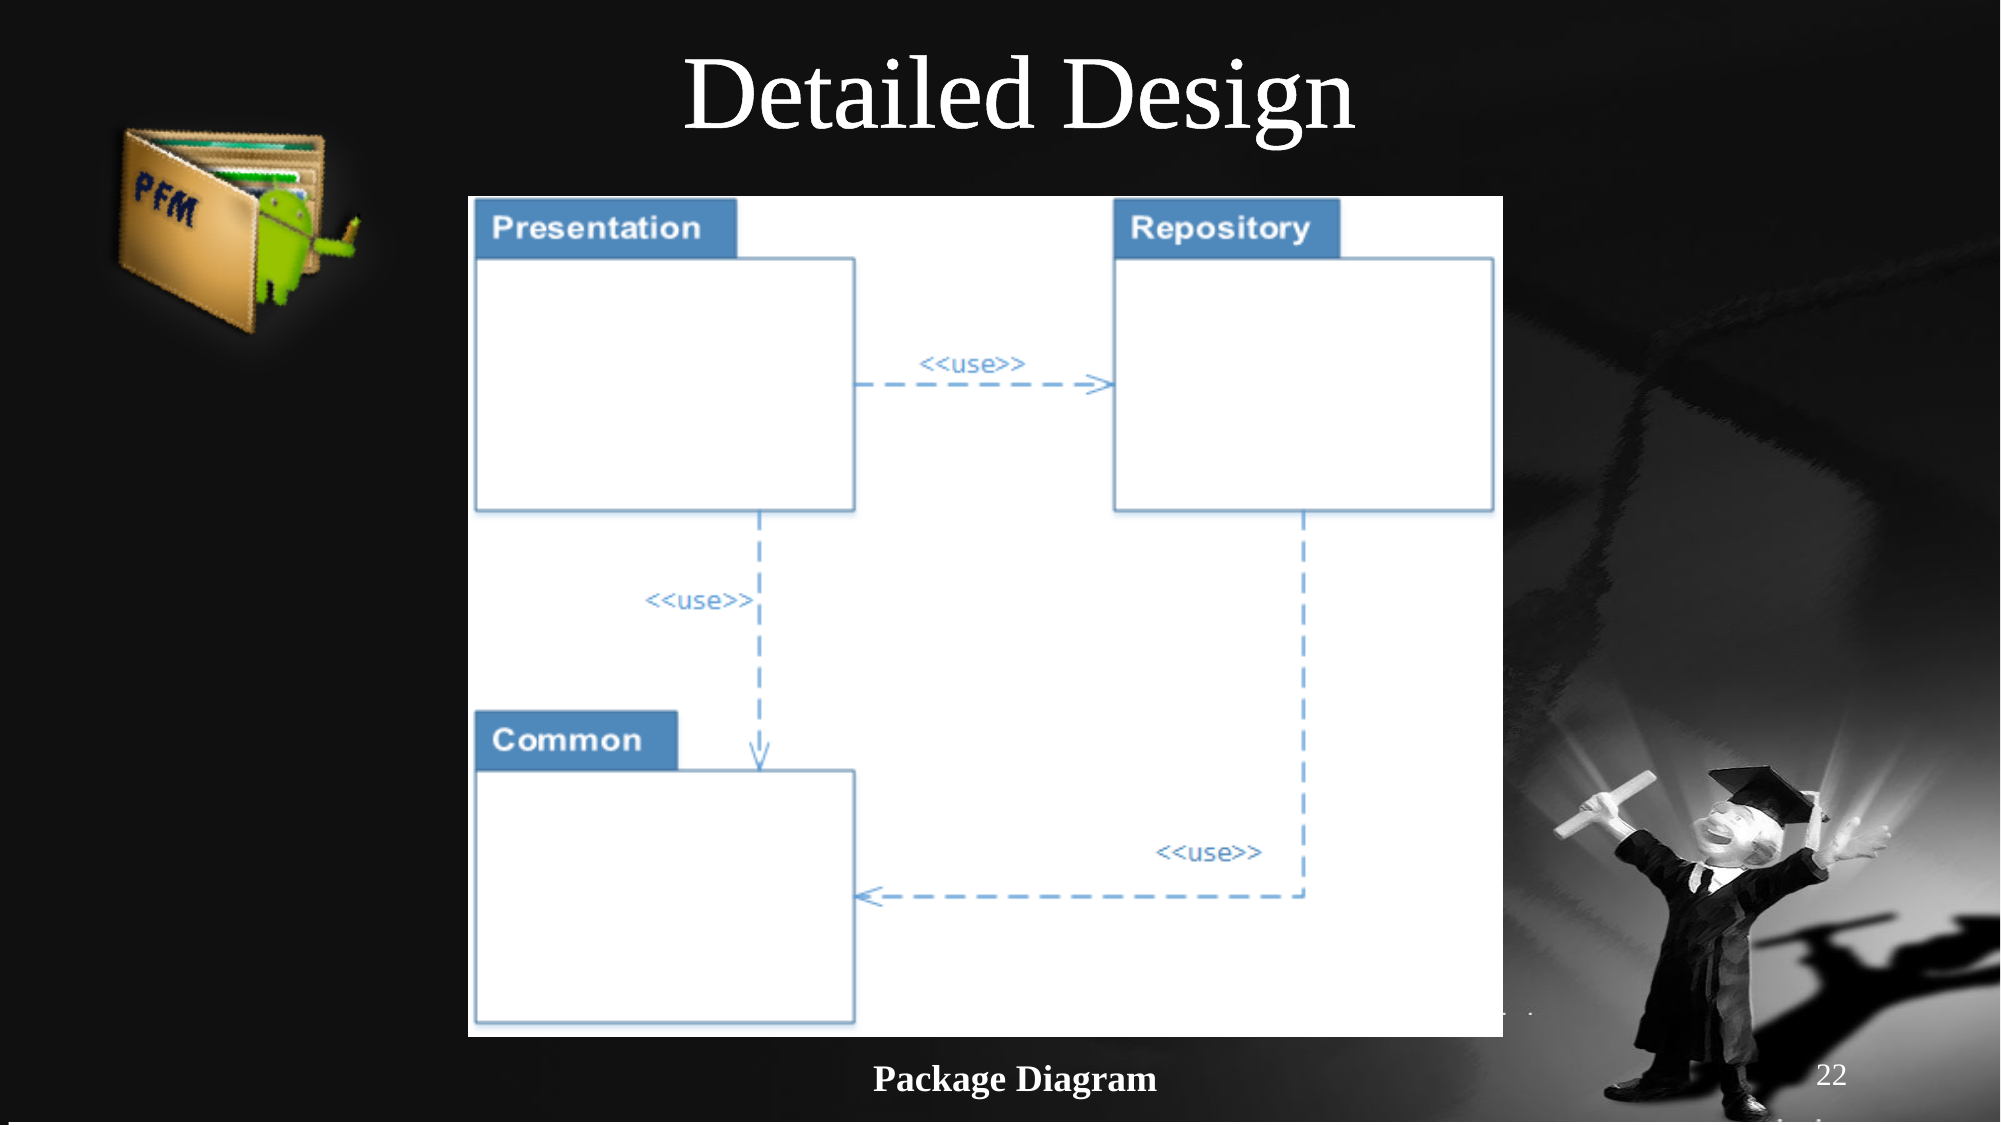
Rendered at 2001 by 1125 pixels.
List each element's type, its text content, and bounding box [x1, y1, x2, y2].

title Detailed Design [157, 0, 1883, 173]
picture [0, 0, 2001, 1125]
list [468, 196, 1503, 1037]
slide_number 22 [1325, 1042, 1863, 1103]
text_box Package Diagram [519, 1024, 1512, 1093]
